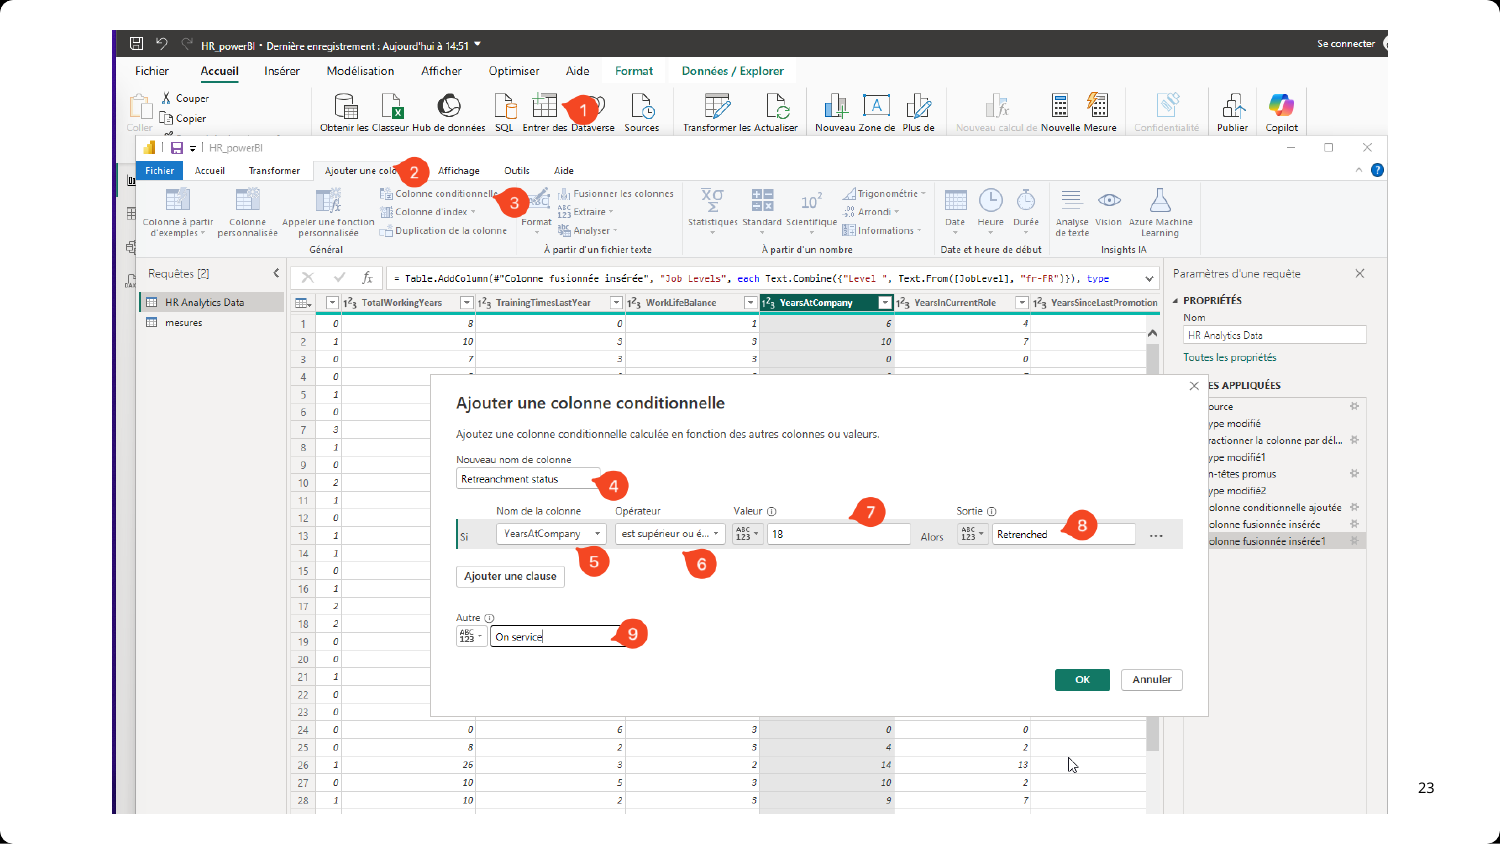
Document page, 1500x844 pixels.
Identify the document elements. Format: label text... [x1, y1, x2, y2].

slide_number 23 [1402, 775, 1451, 801]
picture [112, 30, 1388, 814]
